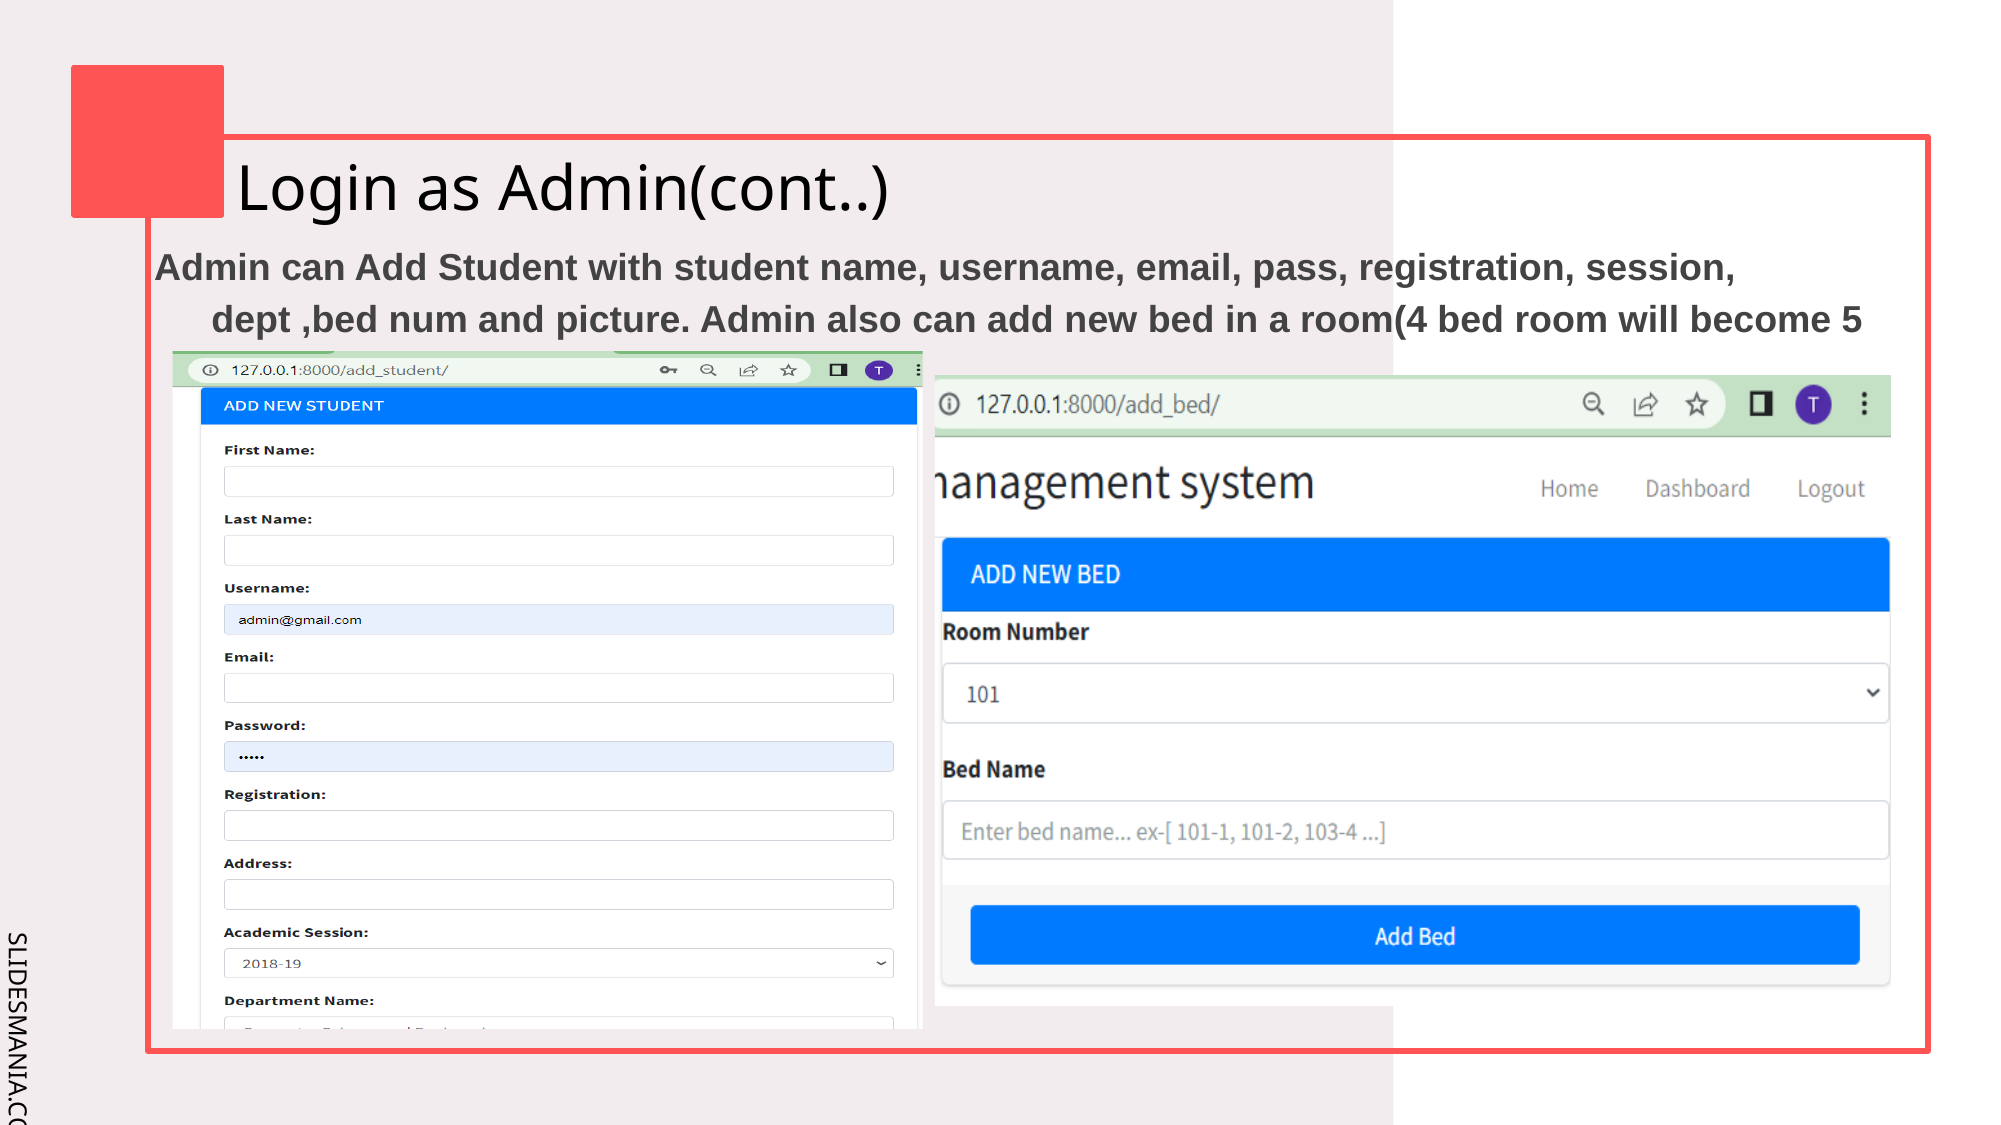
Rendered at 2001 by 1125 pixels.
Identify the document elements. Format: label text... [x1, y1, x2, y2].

title Login as Admin(cont..) [216, 140, 1441, 216]
picture [172, 351, 923, 1030]
subtitle Admin can Add Student with student name, username, email, pass, registration, session, dept ,bed num and picture. Admin also can add new bed in a room(4 bed room will become 5 bed) [116, 216, 1891, 331]
picture [934, 374, 1892, 1006]
